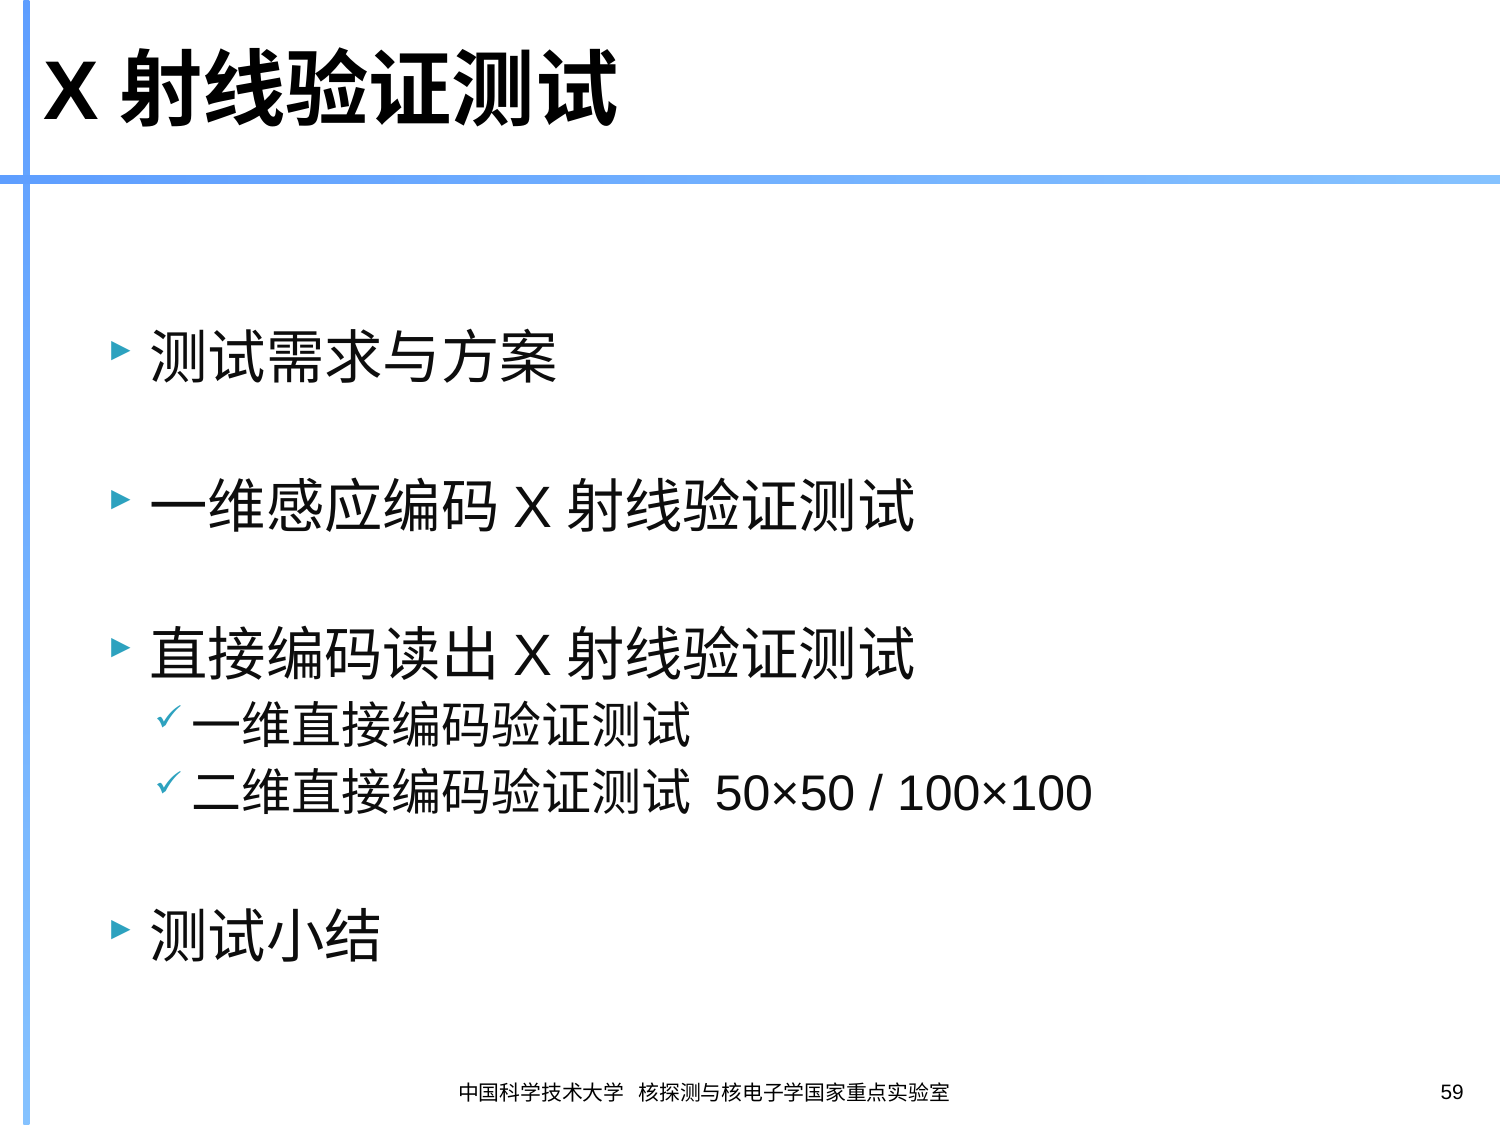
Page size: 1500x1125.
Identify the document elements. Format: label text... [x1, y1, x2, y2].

table_cell [844, 176, 853, 183]
list 测试需求与方案 一维感应编码X射线验证测试 直接编码读出X射线验证测试 一维直接编码验证测试 二维直接编码验证测试 50×50 / 100×100 测试小结 [75, 242, 1425, 986]
title X射线验证测试 [28, 21, 1379, 152]
slide_number 25 [1242, 176, 1249, 183]
footer 中国科学技术大学 核探测与核电子学国家重点实验室 [435, 1052, 965, 1113]
slide_number 59 [1418, 1051, 1479, 1112]
